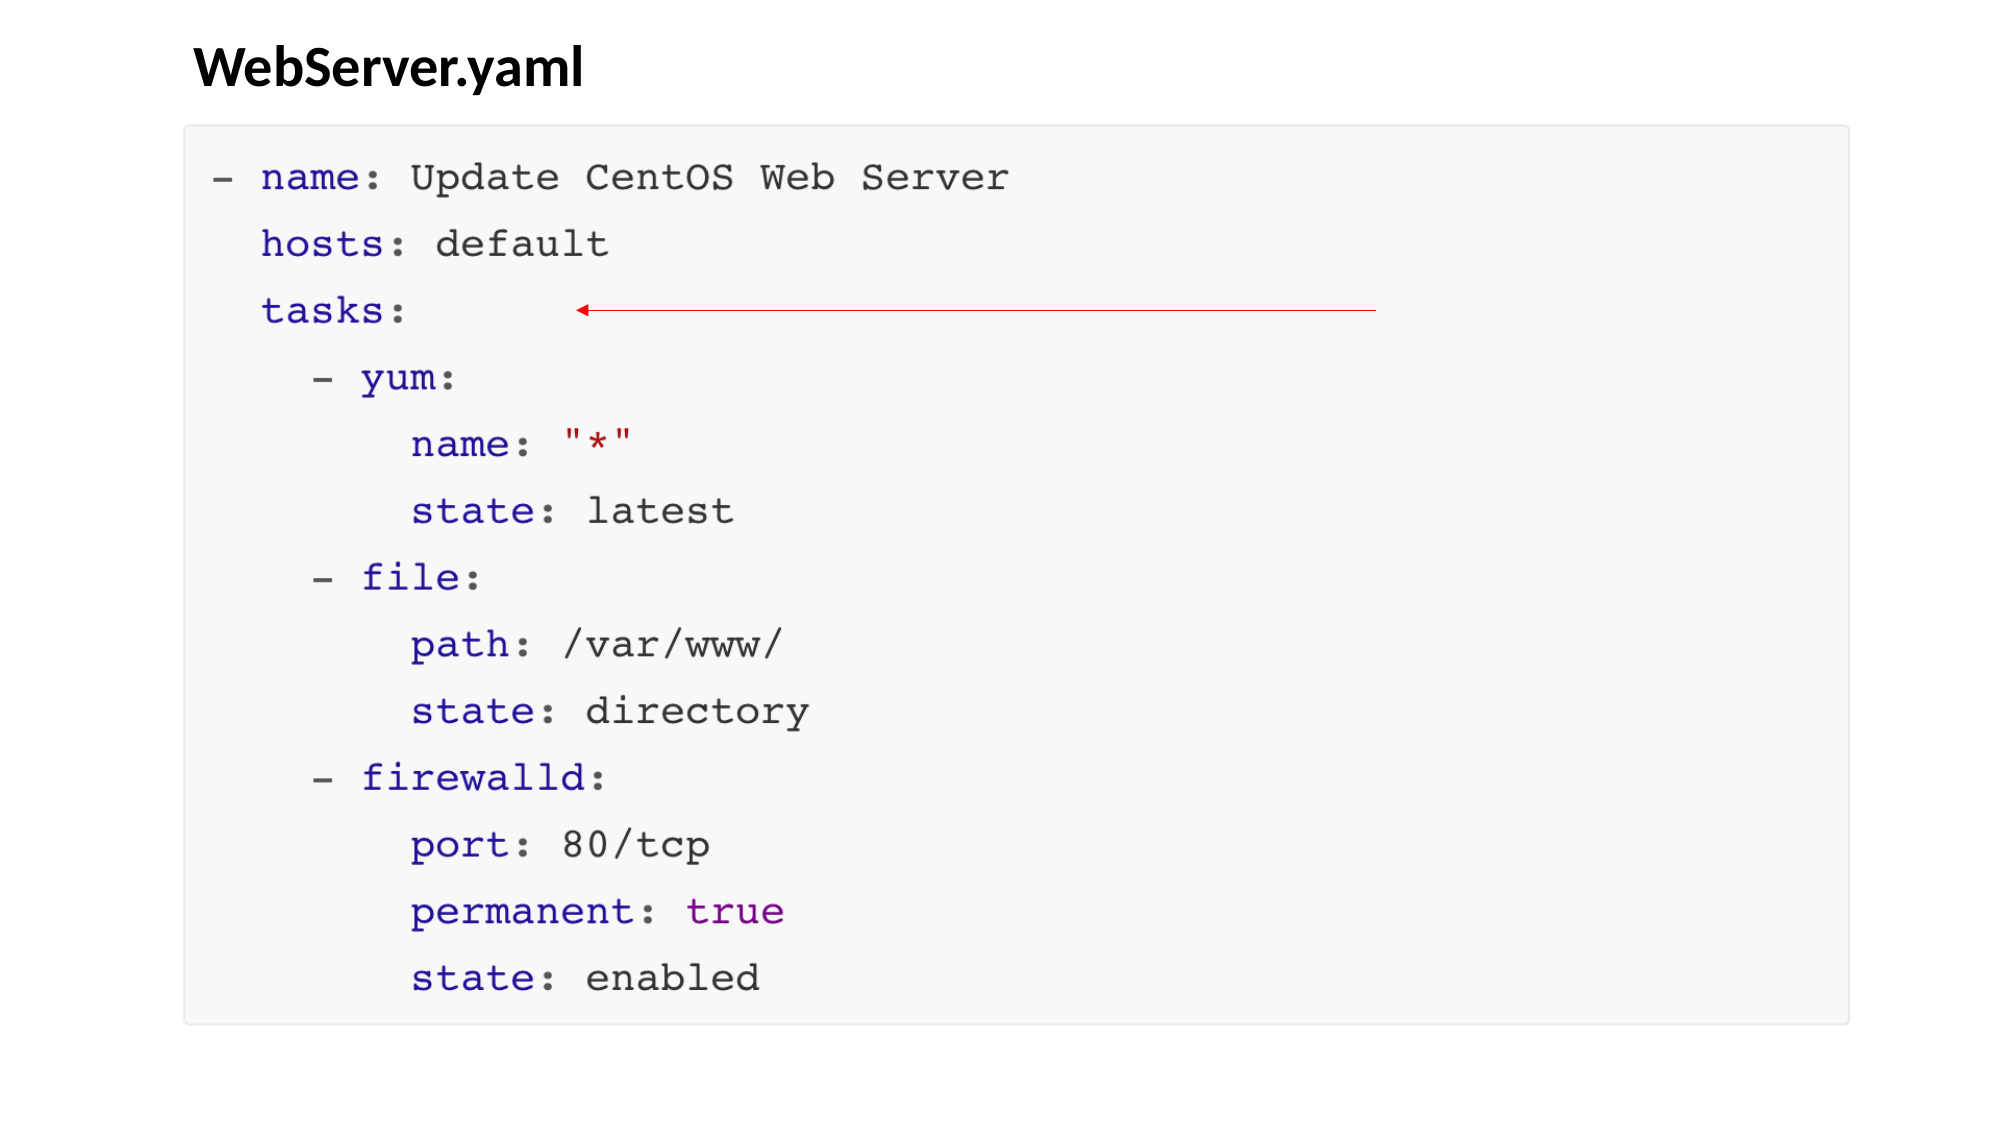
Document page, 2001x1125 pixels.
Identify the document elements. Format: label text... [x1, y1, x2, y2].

picture [129, 87, 1871, 1038]
text_box WebServer.yaml [178, 21, 1228, 87]
